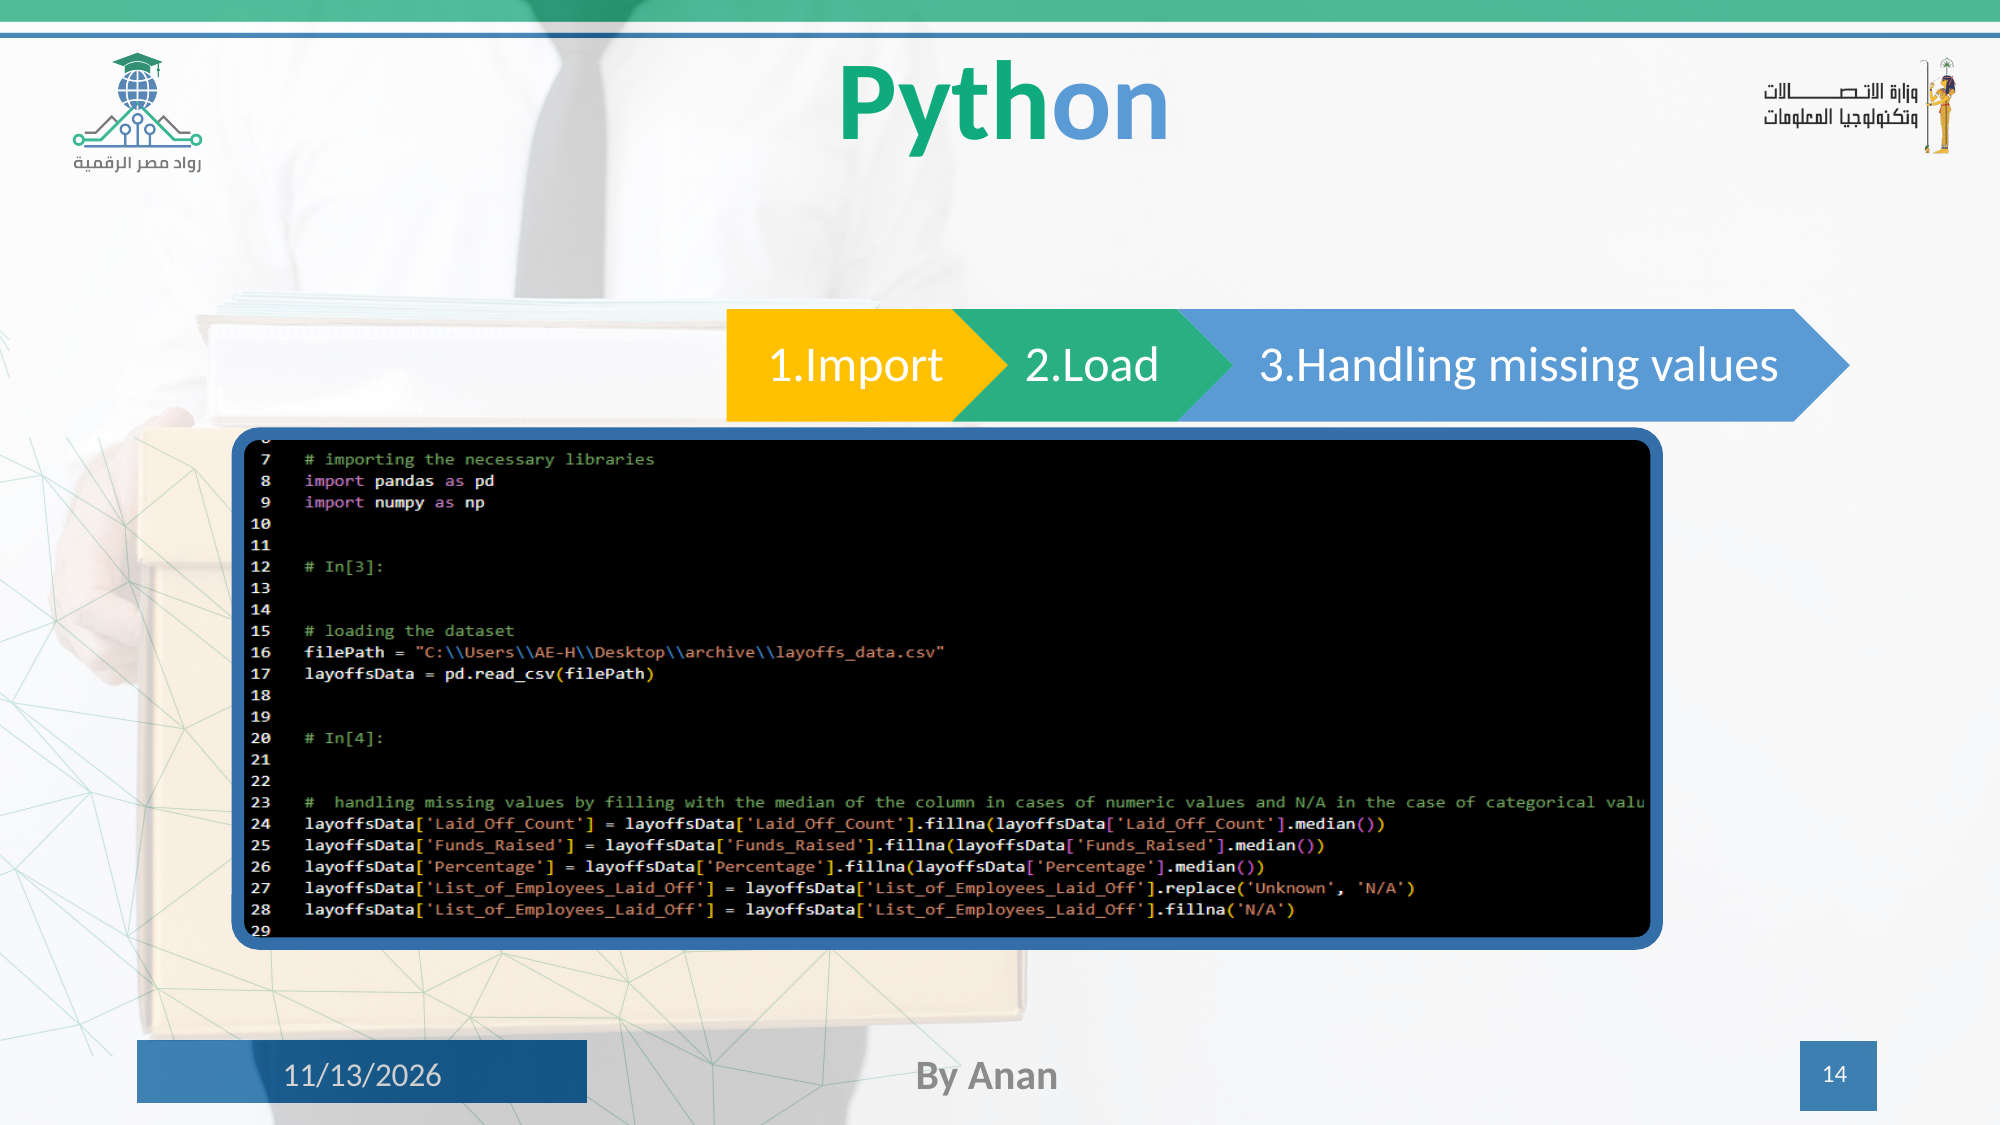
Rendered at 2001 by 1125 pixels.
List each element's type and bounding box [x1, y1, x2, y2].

text_box [726, 110, 1851, 621]
picture [0, 0, 2000, 1125]
